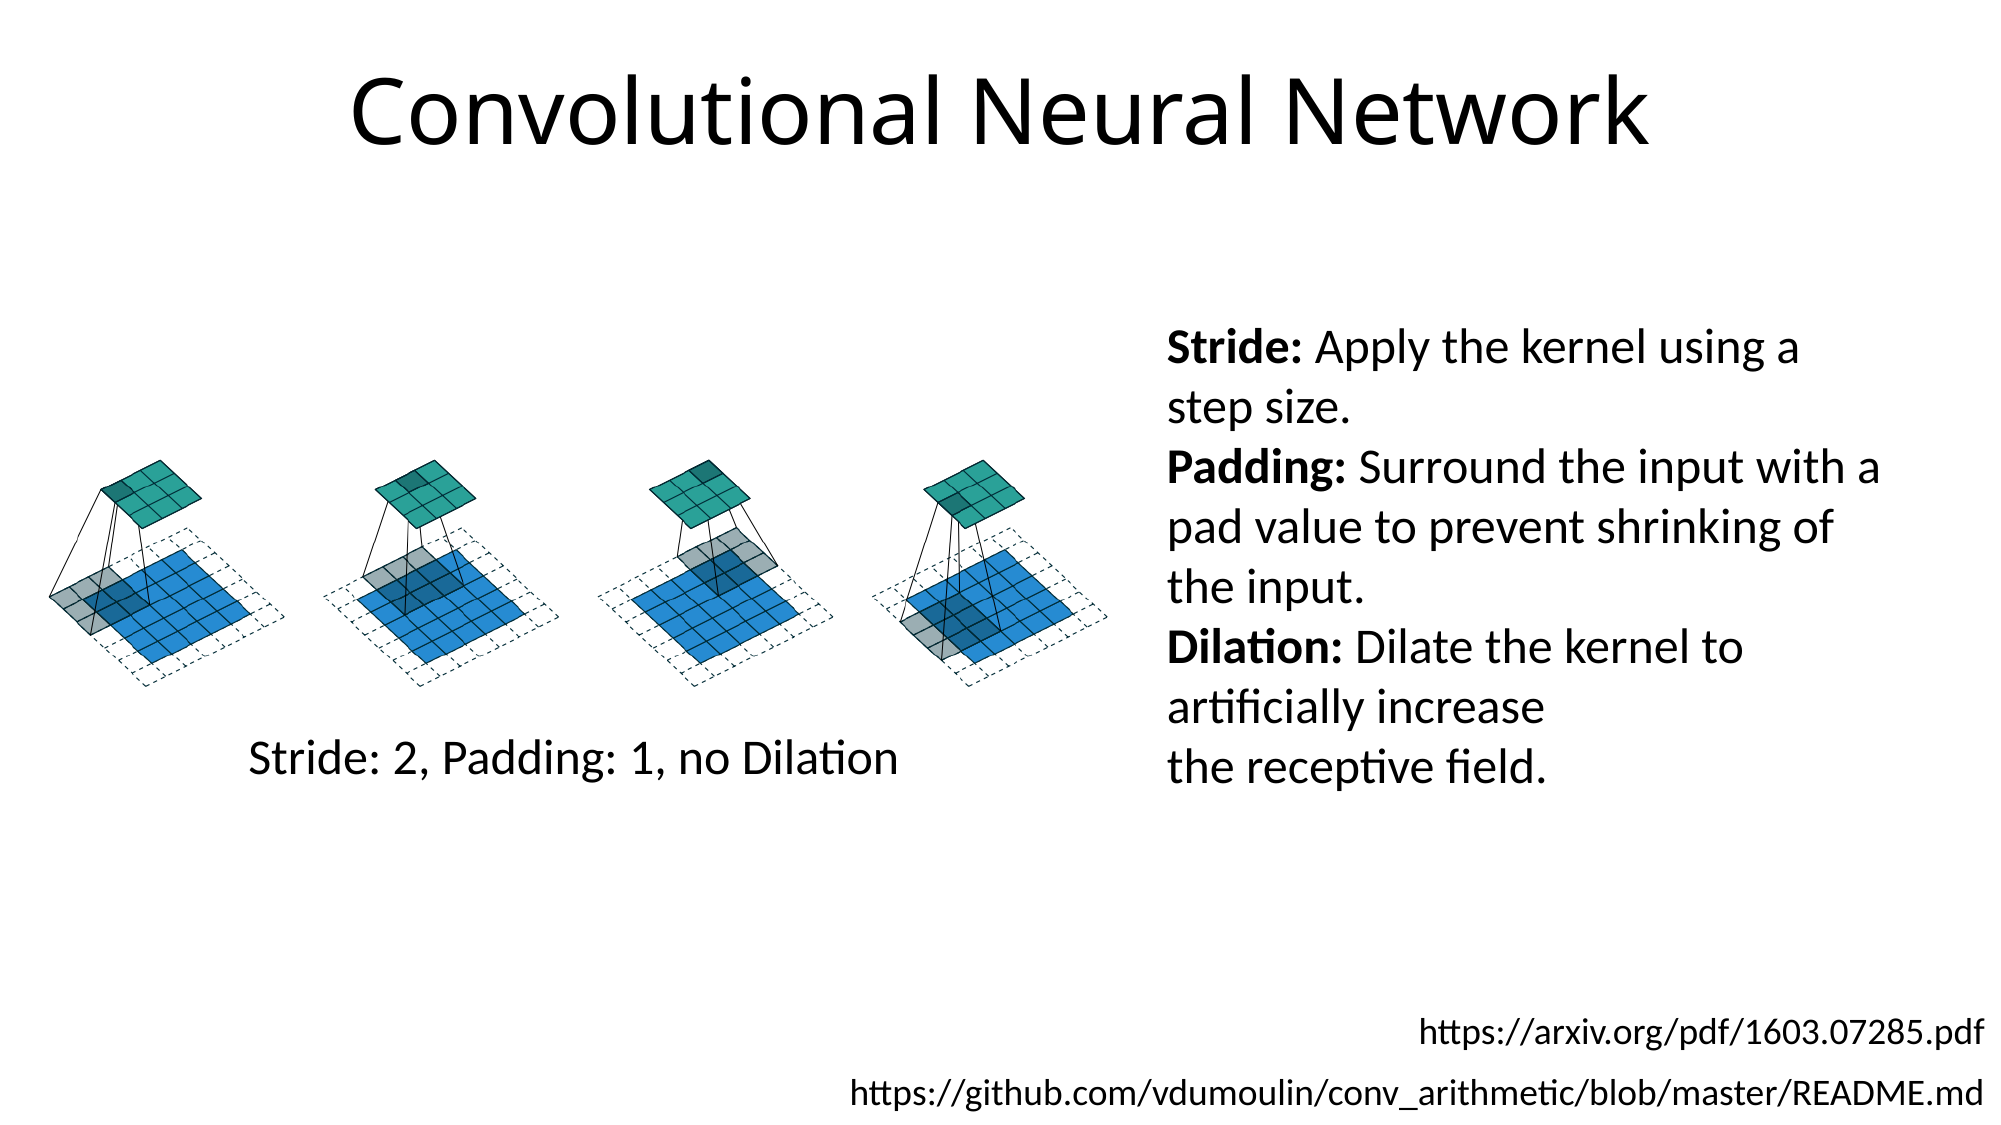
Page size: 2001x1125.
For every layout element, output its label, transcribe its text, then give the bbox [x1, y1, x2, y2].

text_box Stride: Apply the kernel using a step size. Padding: Surround the input with a pad value to prevent shrinking of the input. Dilation: Dilate the kernel to artificially increase the receptive field. [1152, 306, 1906, 802]
text_box https://arxiv.org/pdf/1603.07285.pdf [995, 1000, 2000, 1060]
picture [22, 430, 1126, 712]
text_box Stride: 2, Padding: 1, no Dilation [71, 716, 1076, 792]
title Convolutional Neural Network [137, 5, 1863, 224]
text_box https://github.com/vdumoulin/conv_arithmetic/blob/master/README.md [774, 1060, 2000, 1121]
